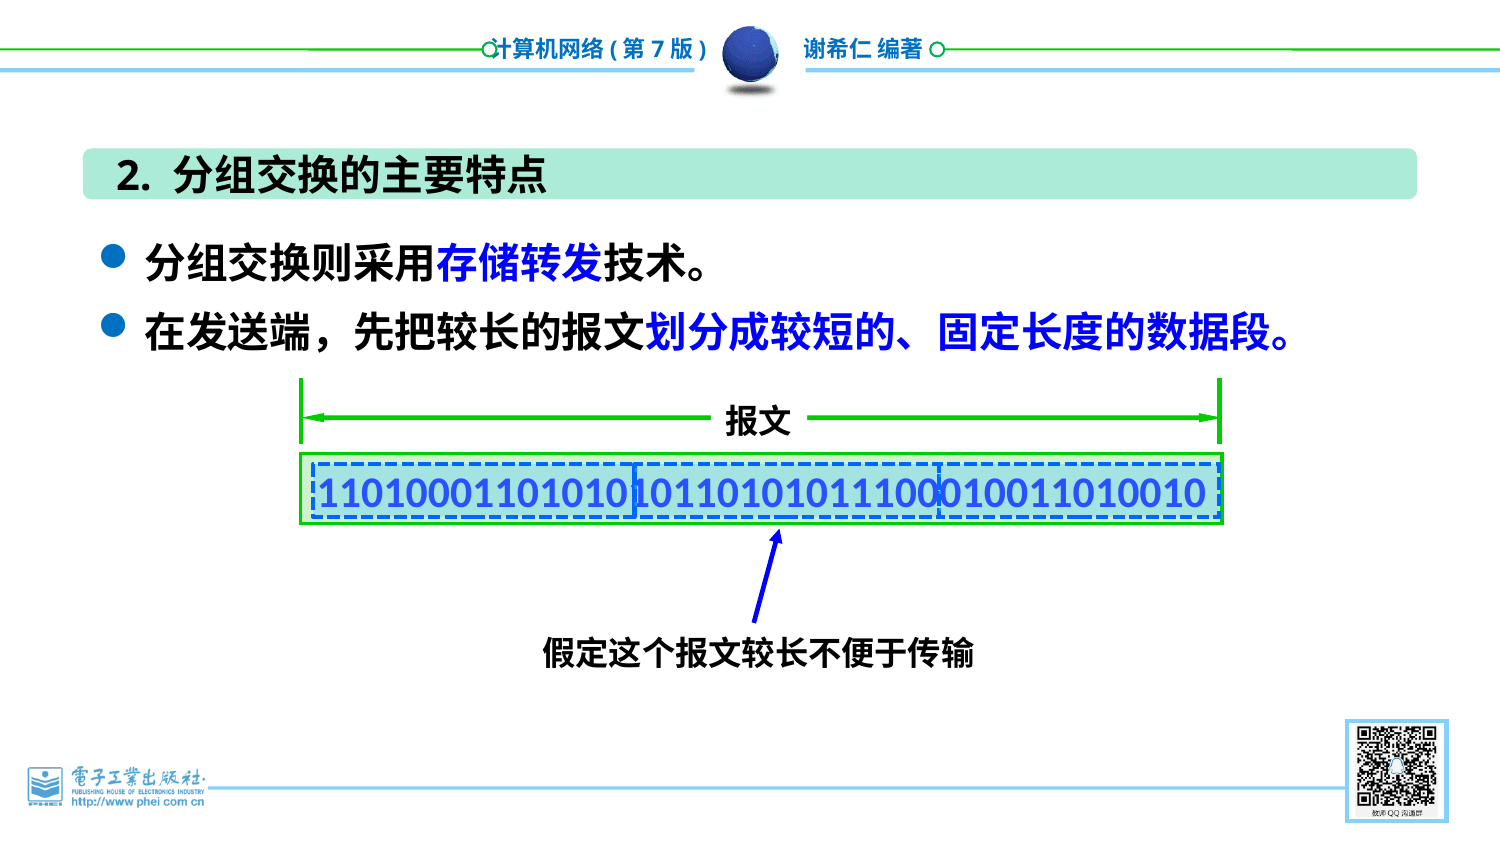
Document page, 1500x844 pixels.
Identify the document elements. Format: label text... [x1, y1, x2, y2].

text_box [300, 453, 1223, 524]
text_box [574, 148, 1418, 200]
picture [23, 764, 208, 809]
text_box [808, 413, 1215, 422]
text_box 1101000110101010110101011100010011010010 [301, 456, 1223, 524]
text_box 分组交换则采用存储转发技术。 在发送端，先把较长的报文划分成较短的、固定长度的数据段。 [82, 210, 1338, 363]
text_box 报文 [710, 392, 808, 448]
text_box 2. 分组交换的主要特点 [101, 141, 574, 207]
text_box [497, 528, 1020, 681]
text_box [306, 413, 710, 422]
picture [1355, 724, 1438, 817]
picture [720, 24, 780, 100]
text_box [313, 463, 1220, 518]
text_box [82, 148, 101, 200]
